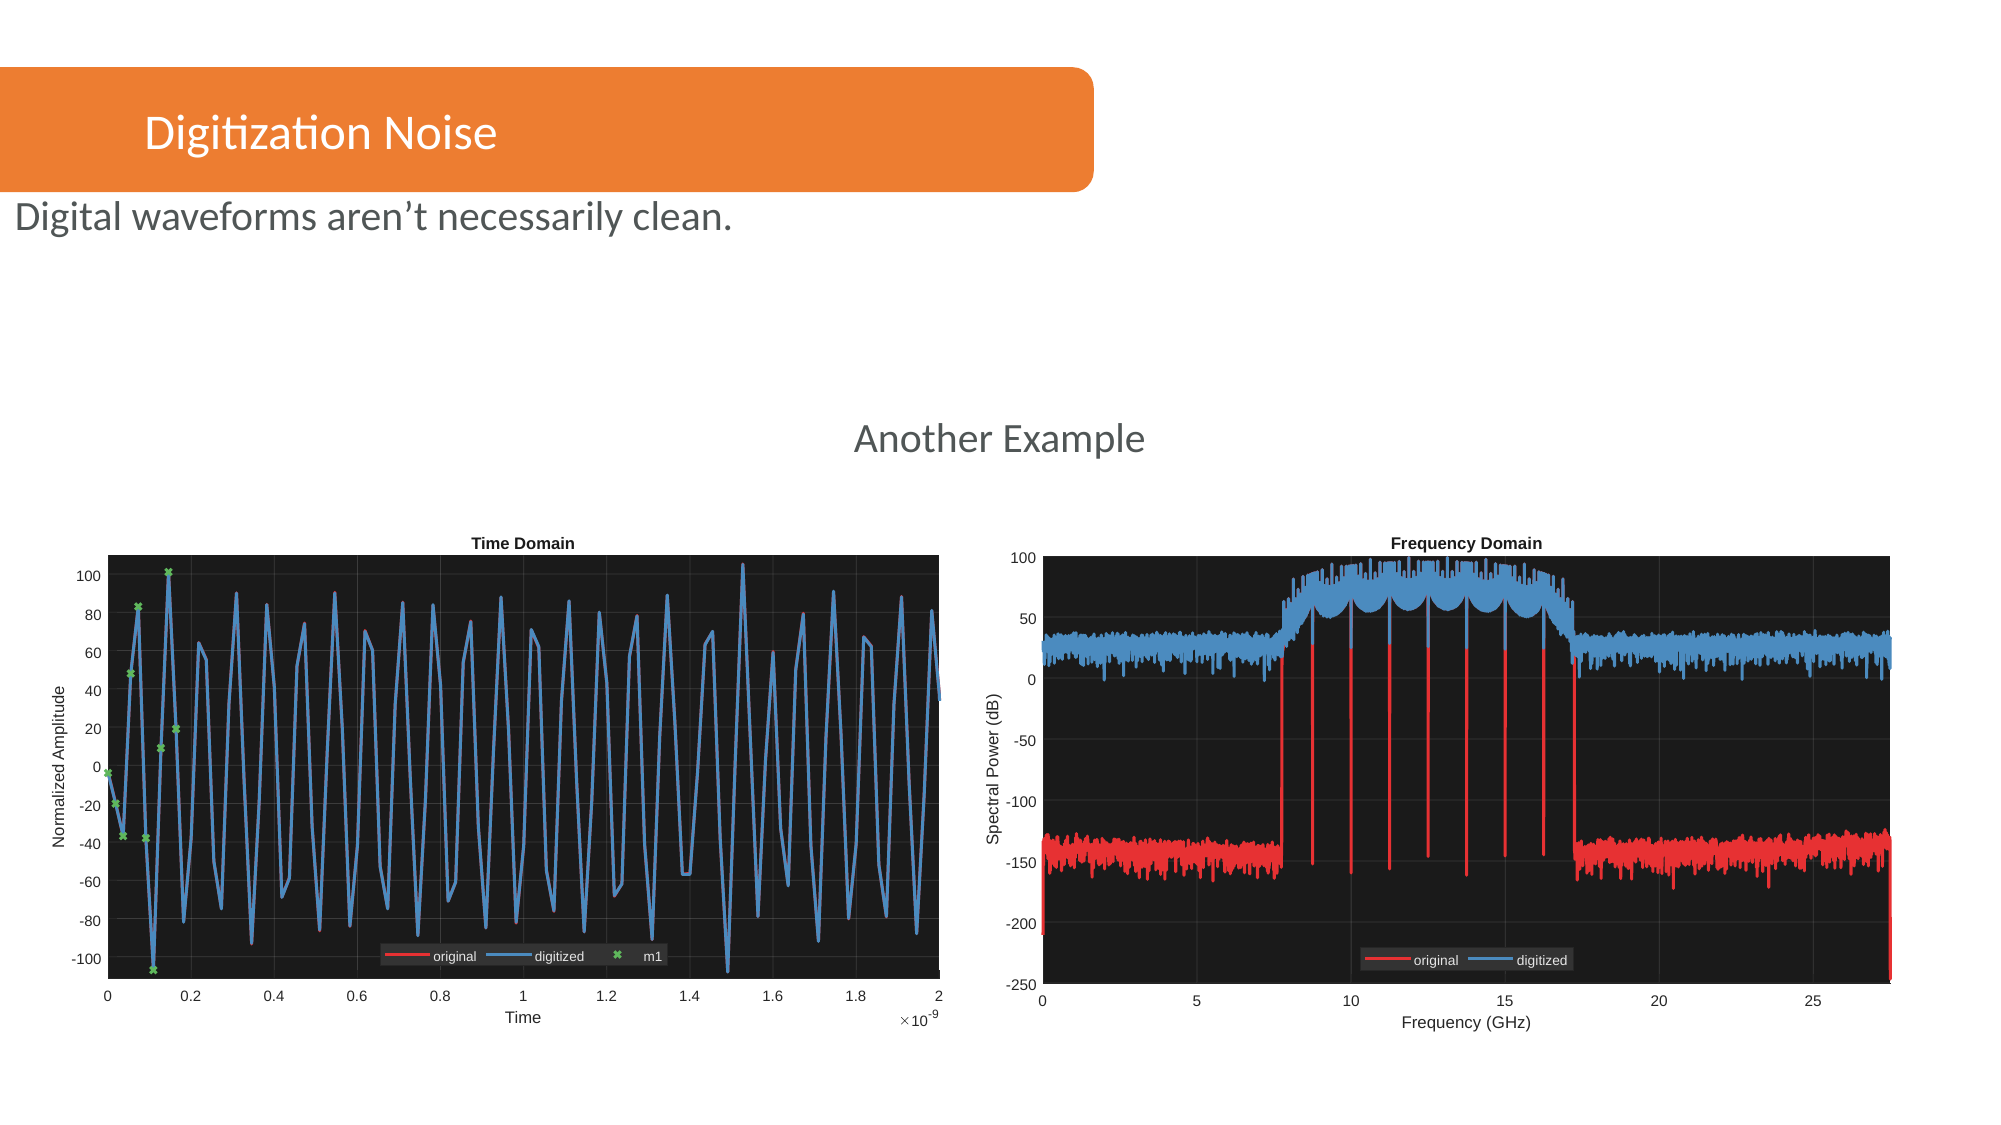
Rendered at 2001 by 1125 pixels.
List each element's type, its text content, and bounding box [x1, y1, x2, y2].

picture [0, 516, 1993, 1040]
text_box Digitization Noise [0, 66, 1095, 181]
text_box Digital waveforms aren’t necessarily clean. [0, 181, 1094, 247]
text_box Another Example [726, 403, 1274, 469]
